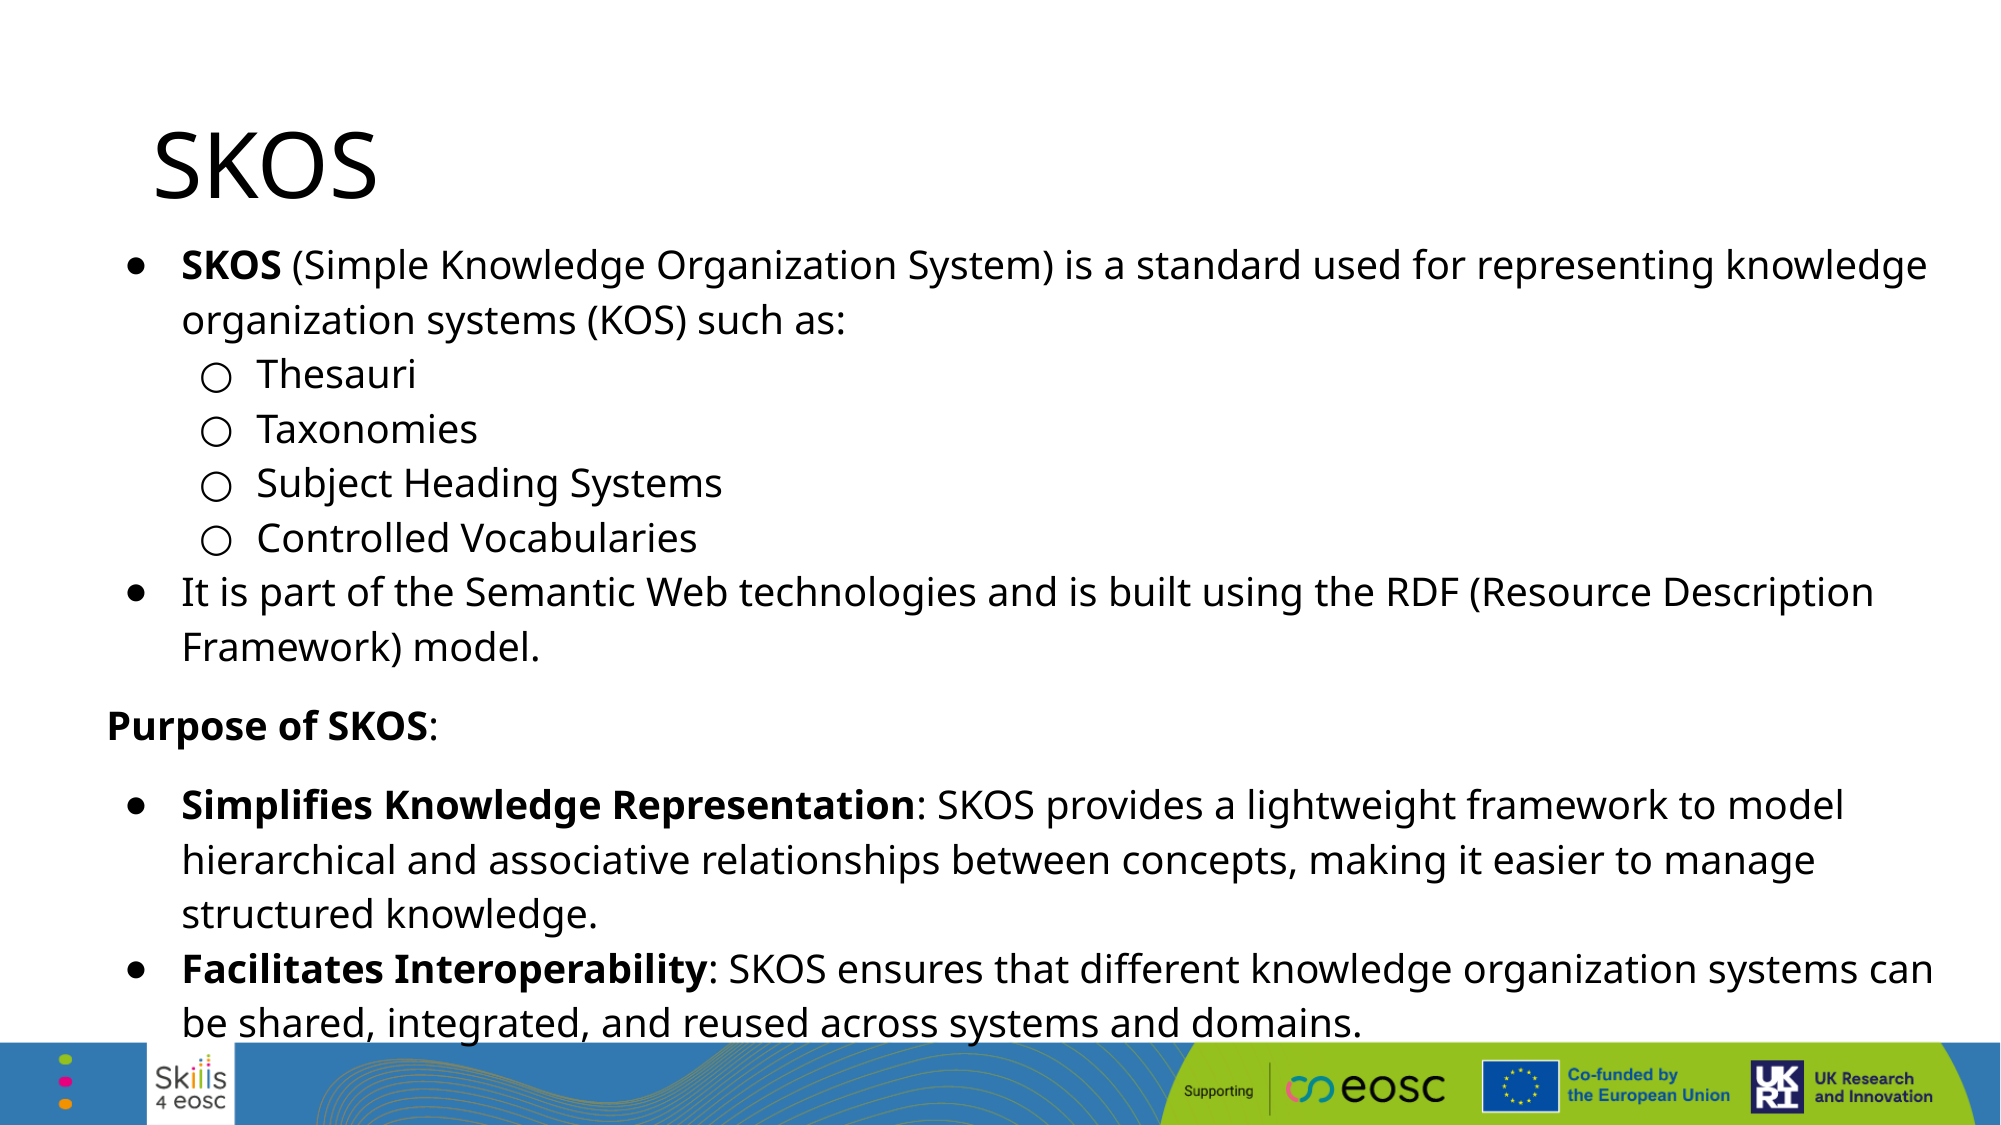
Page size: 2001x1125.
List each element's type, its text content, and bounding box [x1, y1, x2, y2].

list SKOS (Simple Knowledge Organization System) is a standard used for representing knowledge organization systems (KOS) such as: Thesauri Taxonomies Subject Heading Systems Controlled Vocabularies It is part of the Semantic Web technologies and is built using the RDF (Resource Description Framework) model. Purpose of SKOS: Simplifies Knowledge Representation: SKOS provides a lightweight framework to model hierarchical and associative relationships between concepts, making it easier to manage structured knowledge. Facilitates Interoperability: SKOS ensures that different knowledge organization systems can be shared, integrated, and reused across systems and domains. [91, 225, 1963, 1077]
picture [0, 0, 2001, 1125]
title SKOS [137, 59, 1863, 225]
